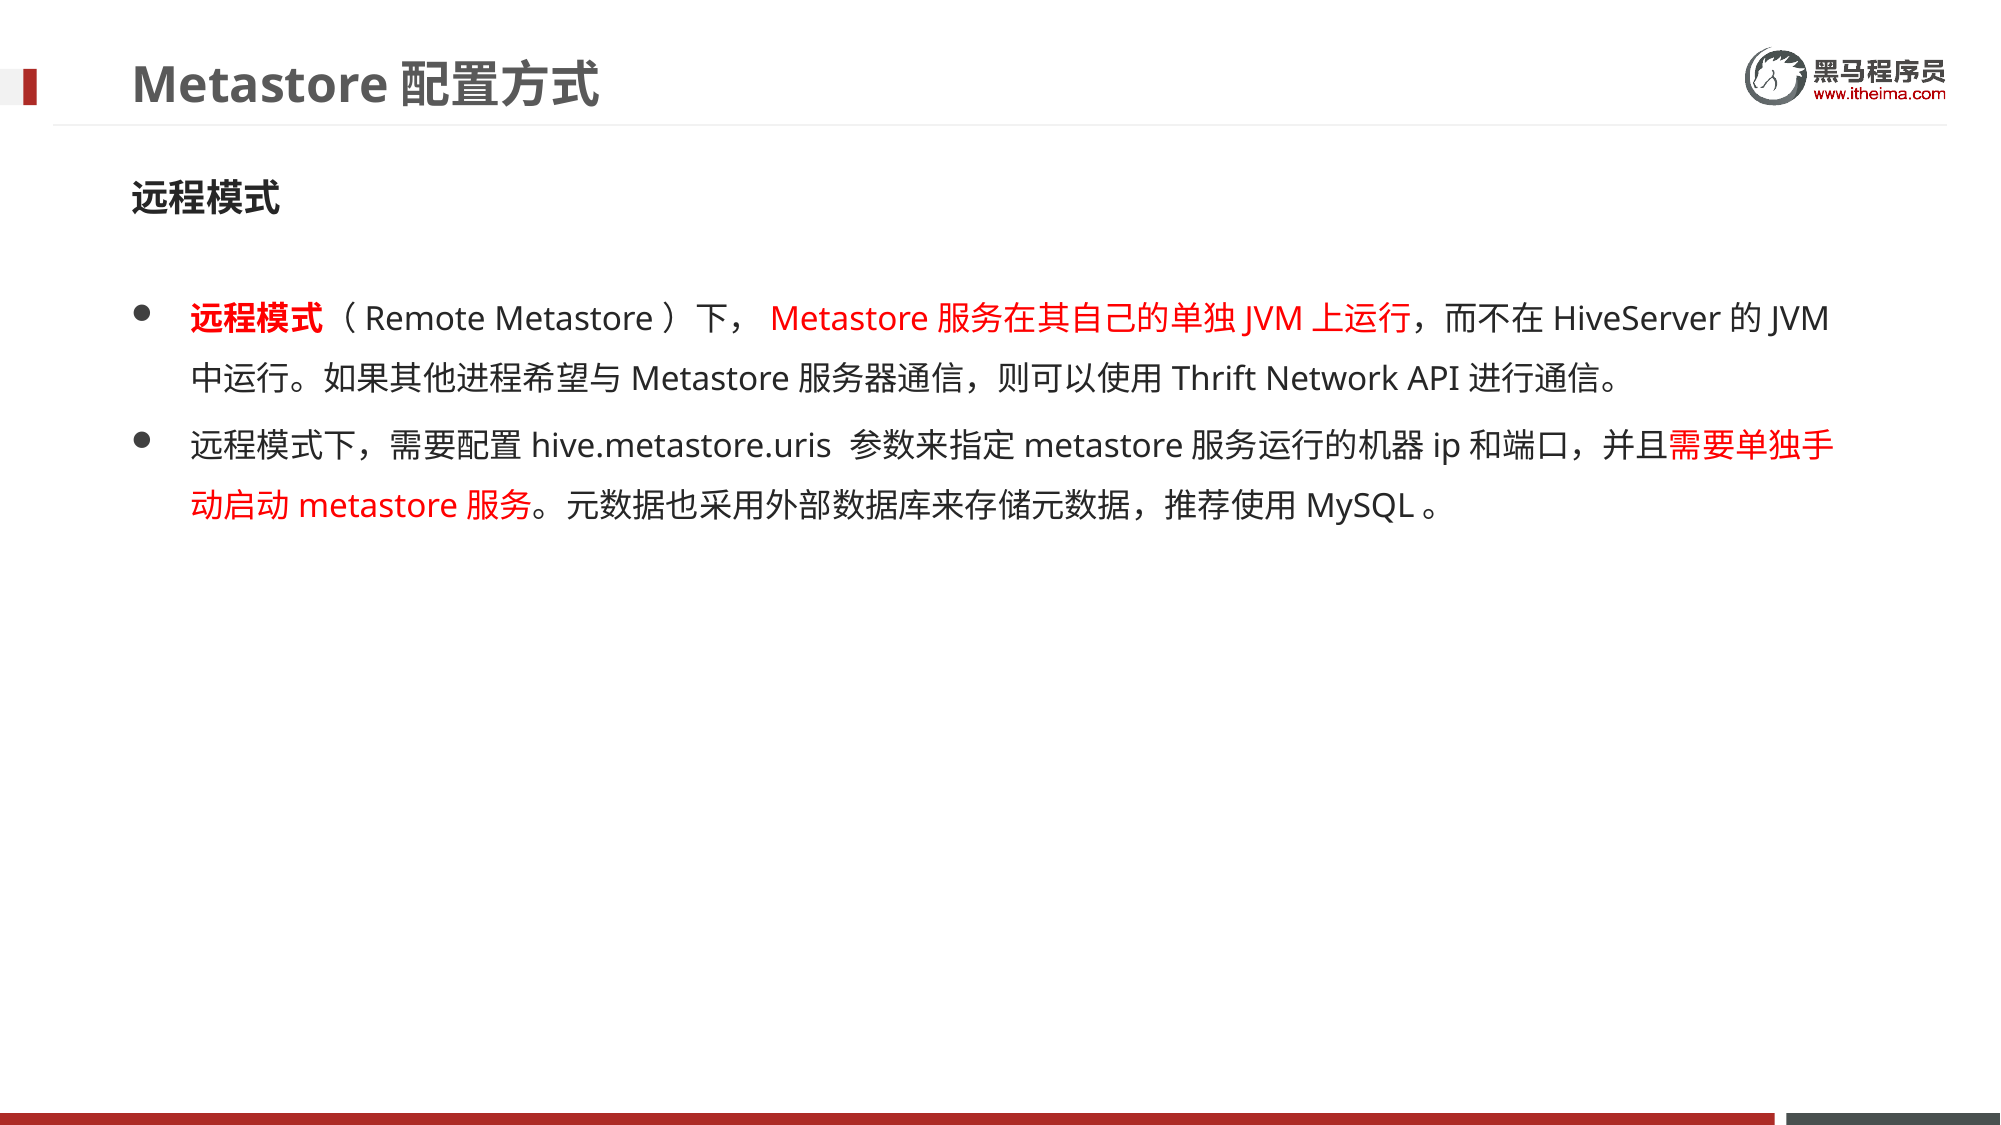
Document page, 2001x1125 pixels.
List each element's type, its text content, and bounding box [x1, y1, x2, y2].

list 远程模式（Remote Metastore）下，Metastore服务在其自己的单独JVM上运行，而不在HiveServer的JVM中运行。如果其他进程希望与Metastore服务器通信，则可以使用Thrift Network API进行通信。 远程模式下，需要配置hive.metastore.uris 参数来指定metastore服务运行的机器ip和端口，并且需要单独手动启动metastore服务。元数据也采用外部数据库来存储元数据，推荐使用MySQL。 [116, 270, 1880, 963]
list 远程模式 [116, 154, 1880, 239]
title Metastore配置方式 [116, 40, 1556, 125]
picture [1744, 46, 1946, 106]
